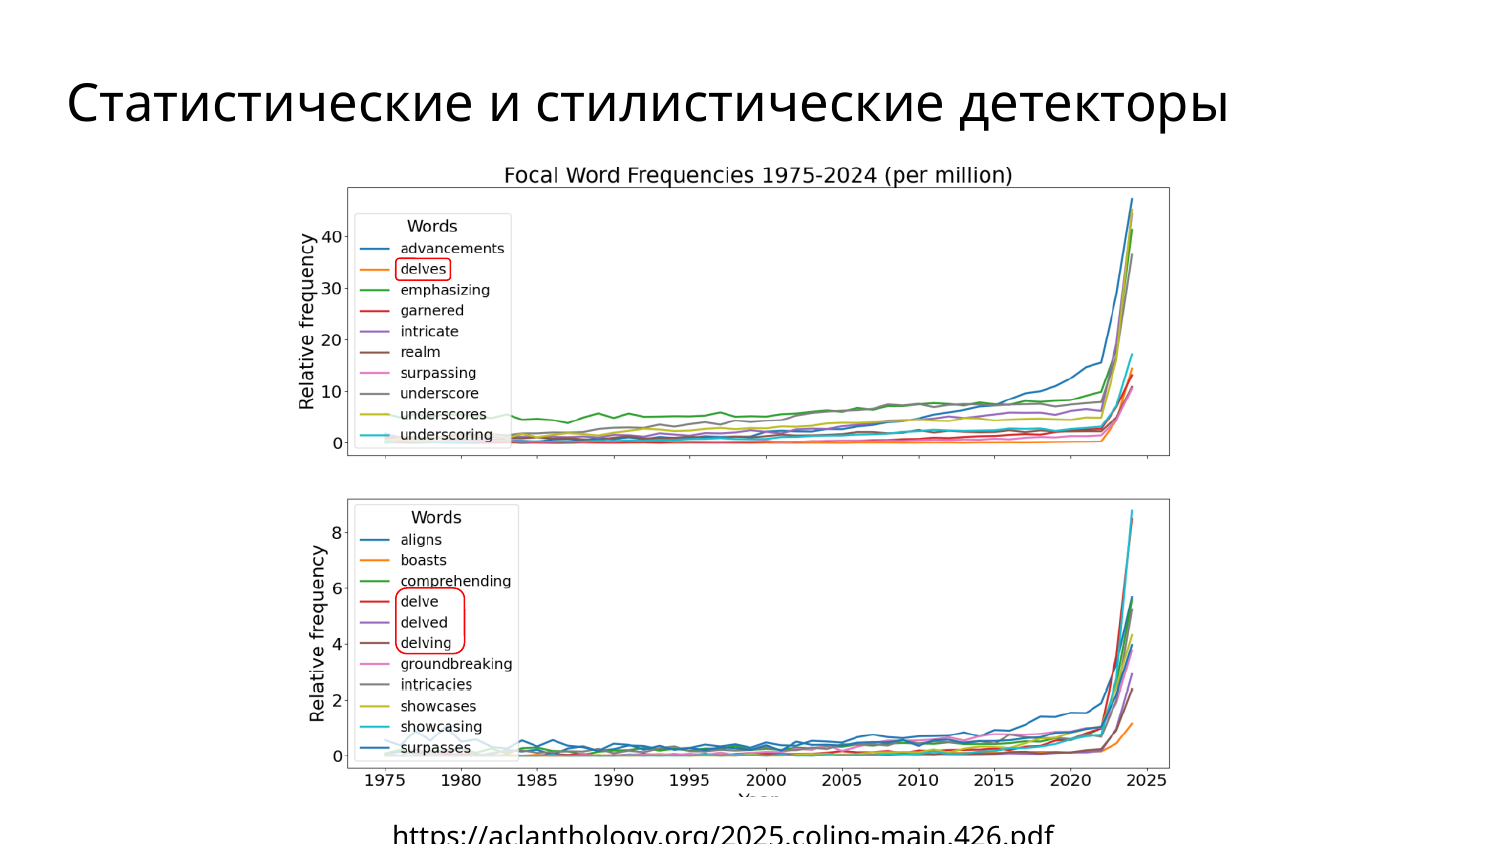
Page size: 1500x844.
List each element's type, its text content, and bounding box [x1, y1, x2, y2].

list https://aclanthology.org/2025.coling-main.426.pdf [51, 220, 1404, 844]
title Статистические и стилистические детекторы [51, 54, 1449, 149]
picture [278, 148, 1177, 798]
